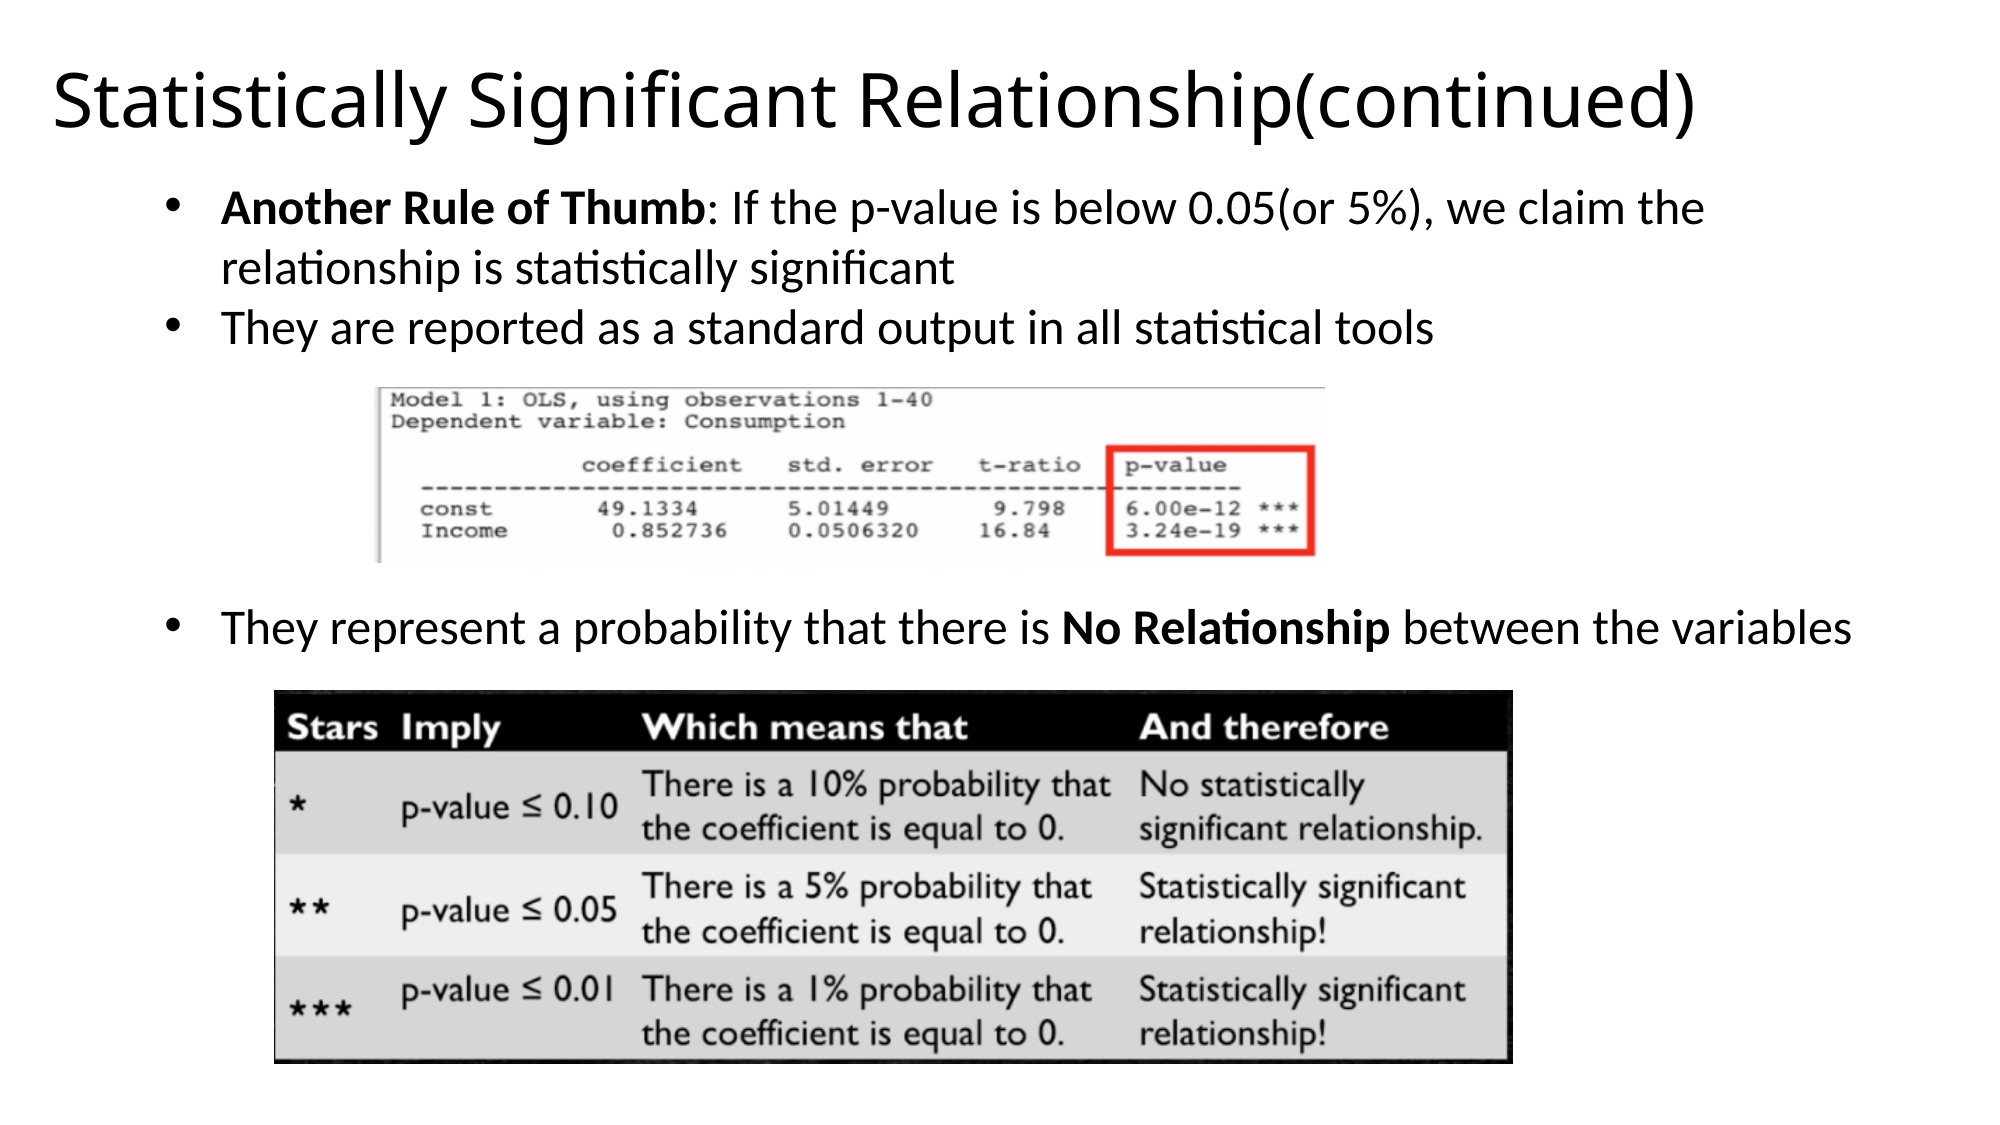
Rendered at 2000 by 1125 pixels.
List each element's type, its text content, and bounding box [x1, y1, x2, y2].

picture [374, 387, 1325, 563]
text_box Statistically Significant Relationship(continued) [37, 28, 1762, 178]
picture [274, 690, 1513, 1064]
text_box Another Rule of Thumb: If the p-value is below 0.05(or 5%), we claim the relationship is statistically significant They are reported as a standard output in all statistical tools They represent a probability that there is No Relationship between the variables [149, 167, 1963, 662]
